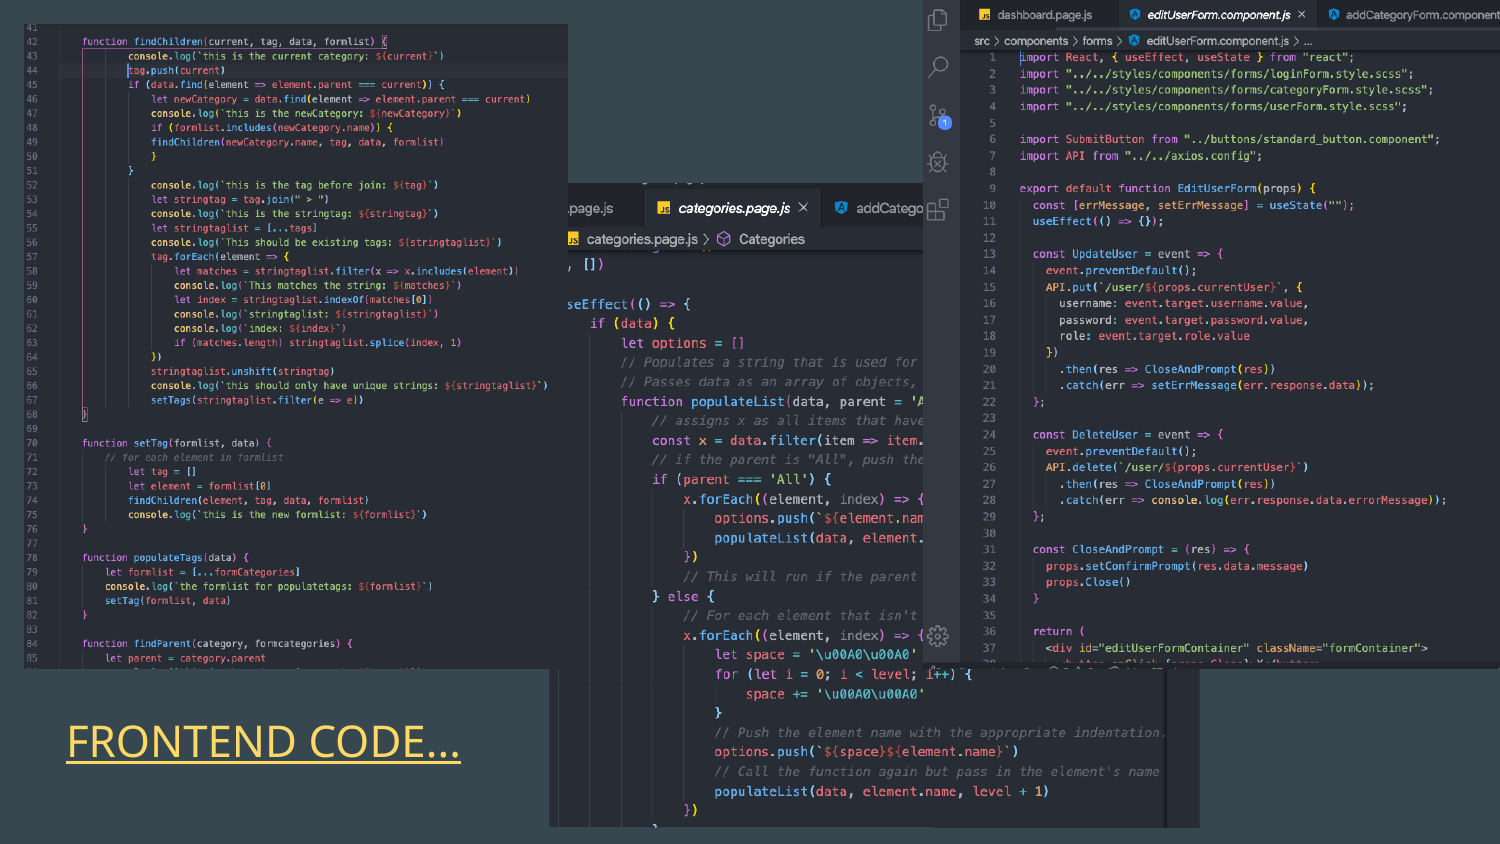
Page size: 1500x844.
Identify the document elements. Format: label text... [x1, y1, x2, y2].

picture [24, 0, 1500, 828]
list FRONTEND CODE... [51, 694, 544, 794]
